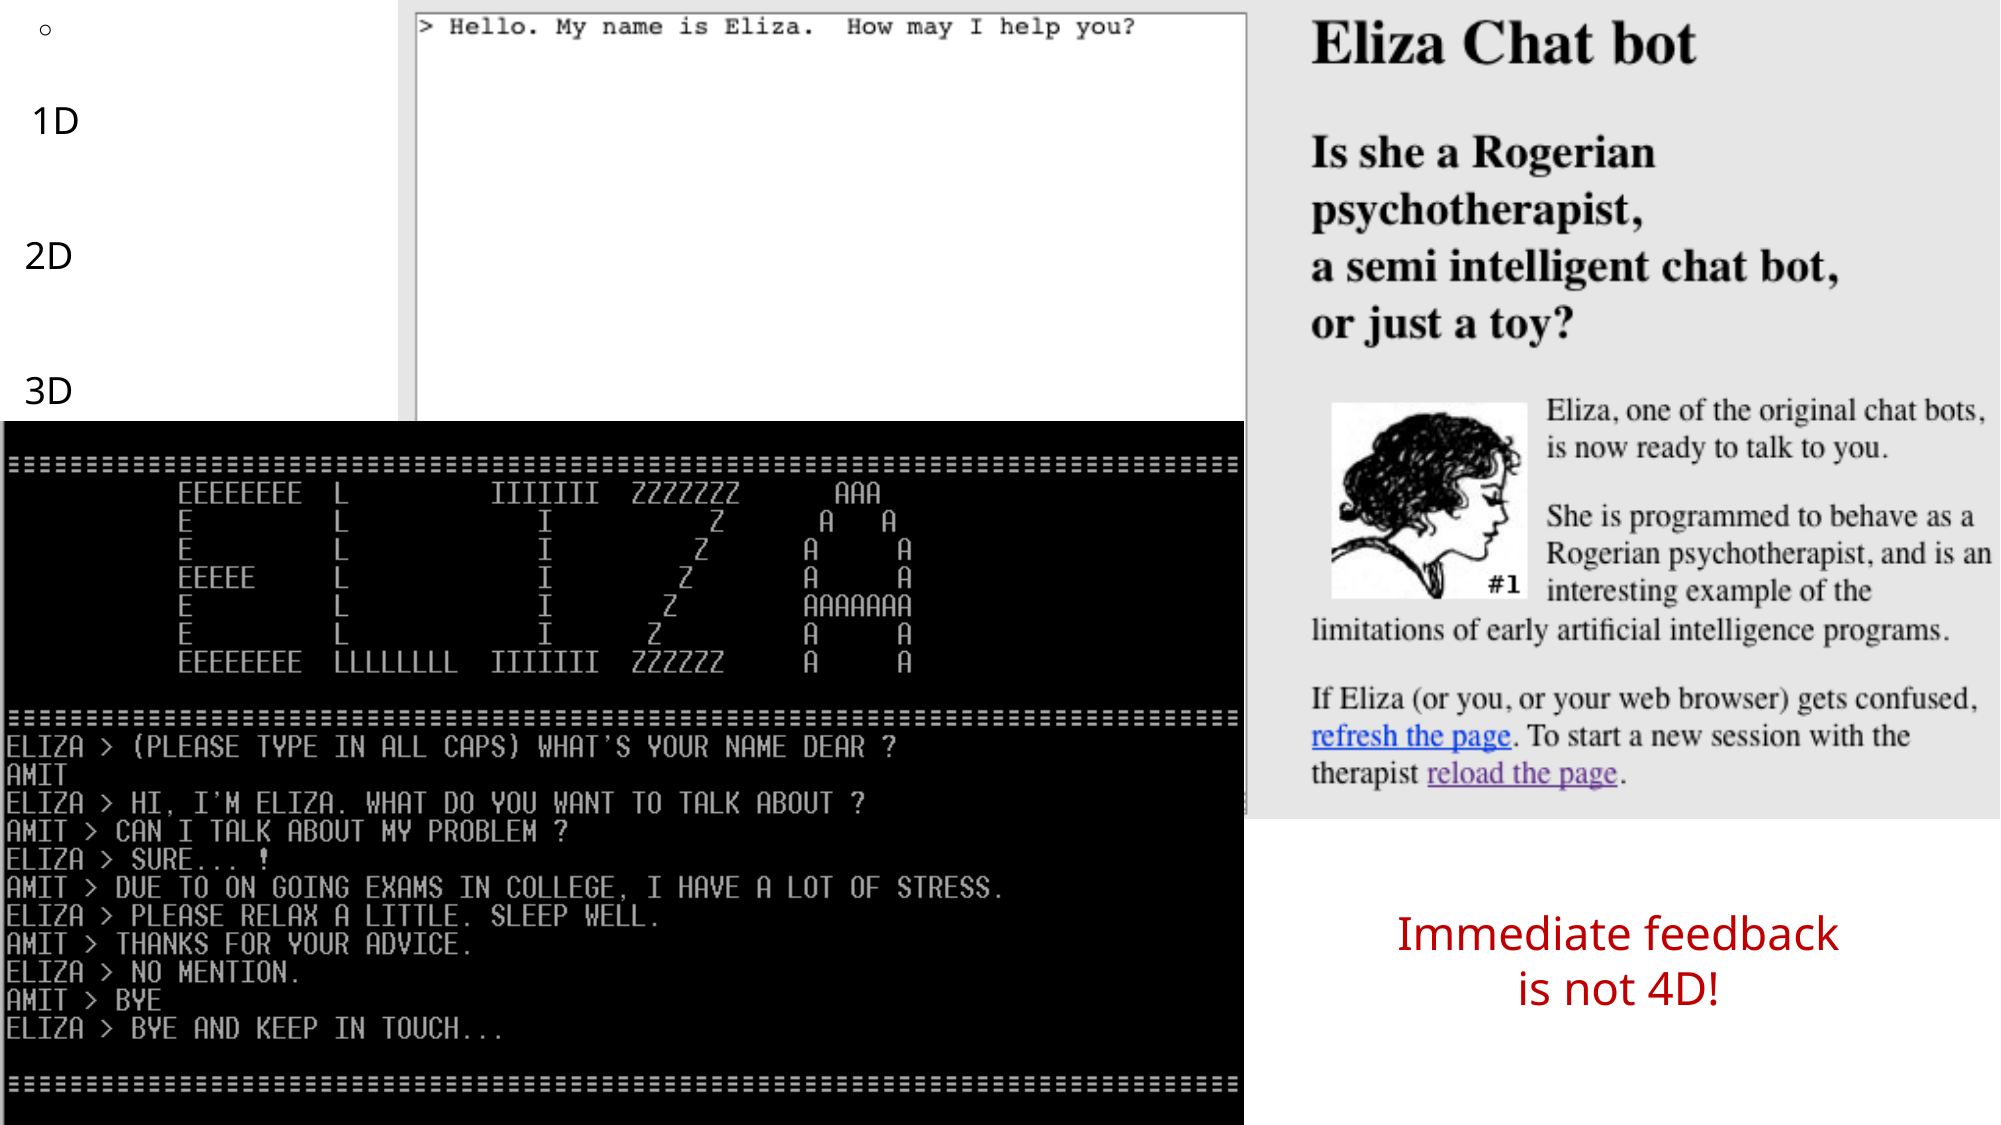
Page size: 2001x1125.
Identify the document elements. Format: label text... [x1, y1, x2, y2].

picture [0, 0, 2000, 1125]
text_box Immediate feedback is not 4D! [1284, 897, 1953, 1022]
text_box ◦ 1D 2D 3D 4D 5D ◦ [9, 0, 103, 421]
